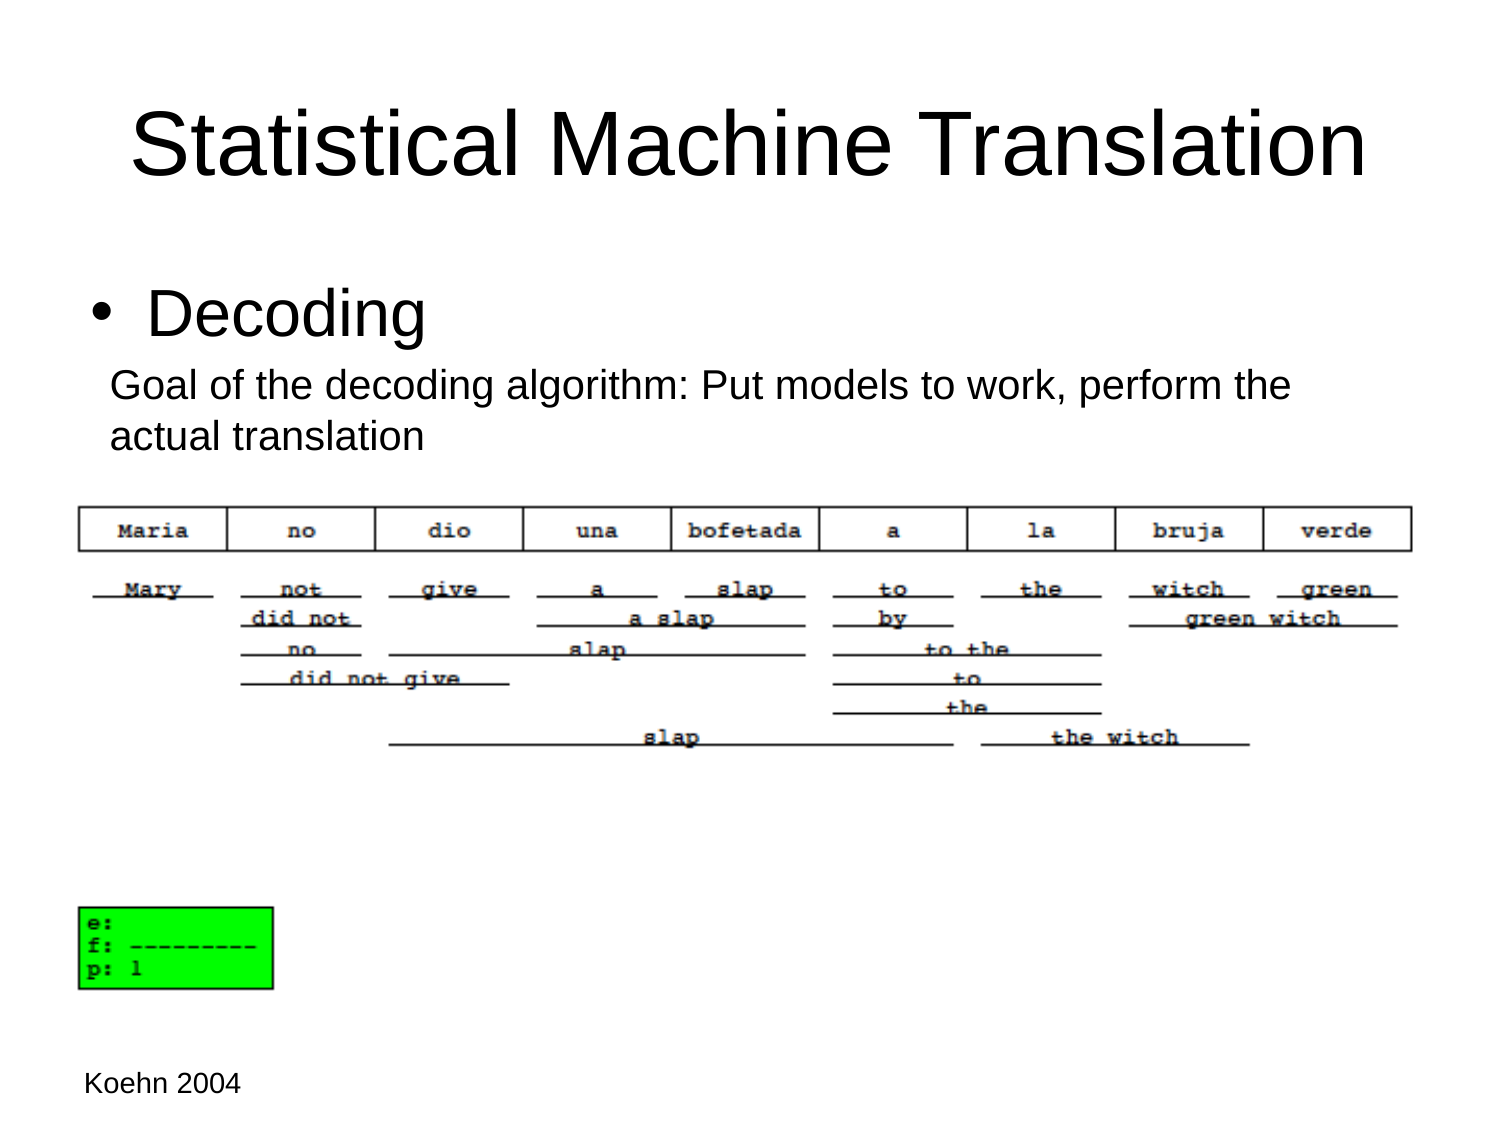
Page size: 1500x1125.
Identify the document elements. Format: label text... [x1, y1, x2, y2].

text_box Koehn 2004 [69, 1056, 257, 1107]
picture [66, 492, 1438, 1006]
list Decoding Goal of the decoding algorithm: Put models to work, perform the actual translation [75, 262, 1425, 490]
title Statistical Machine Translation [75, 45, 1425, 233]
